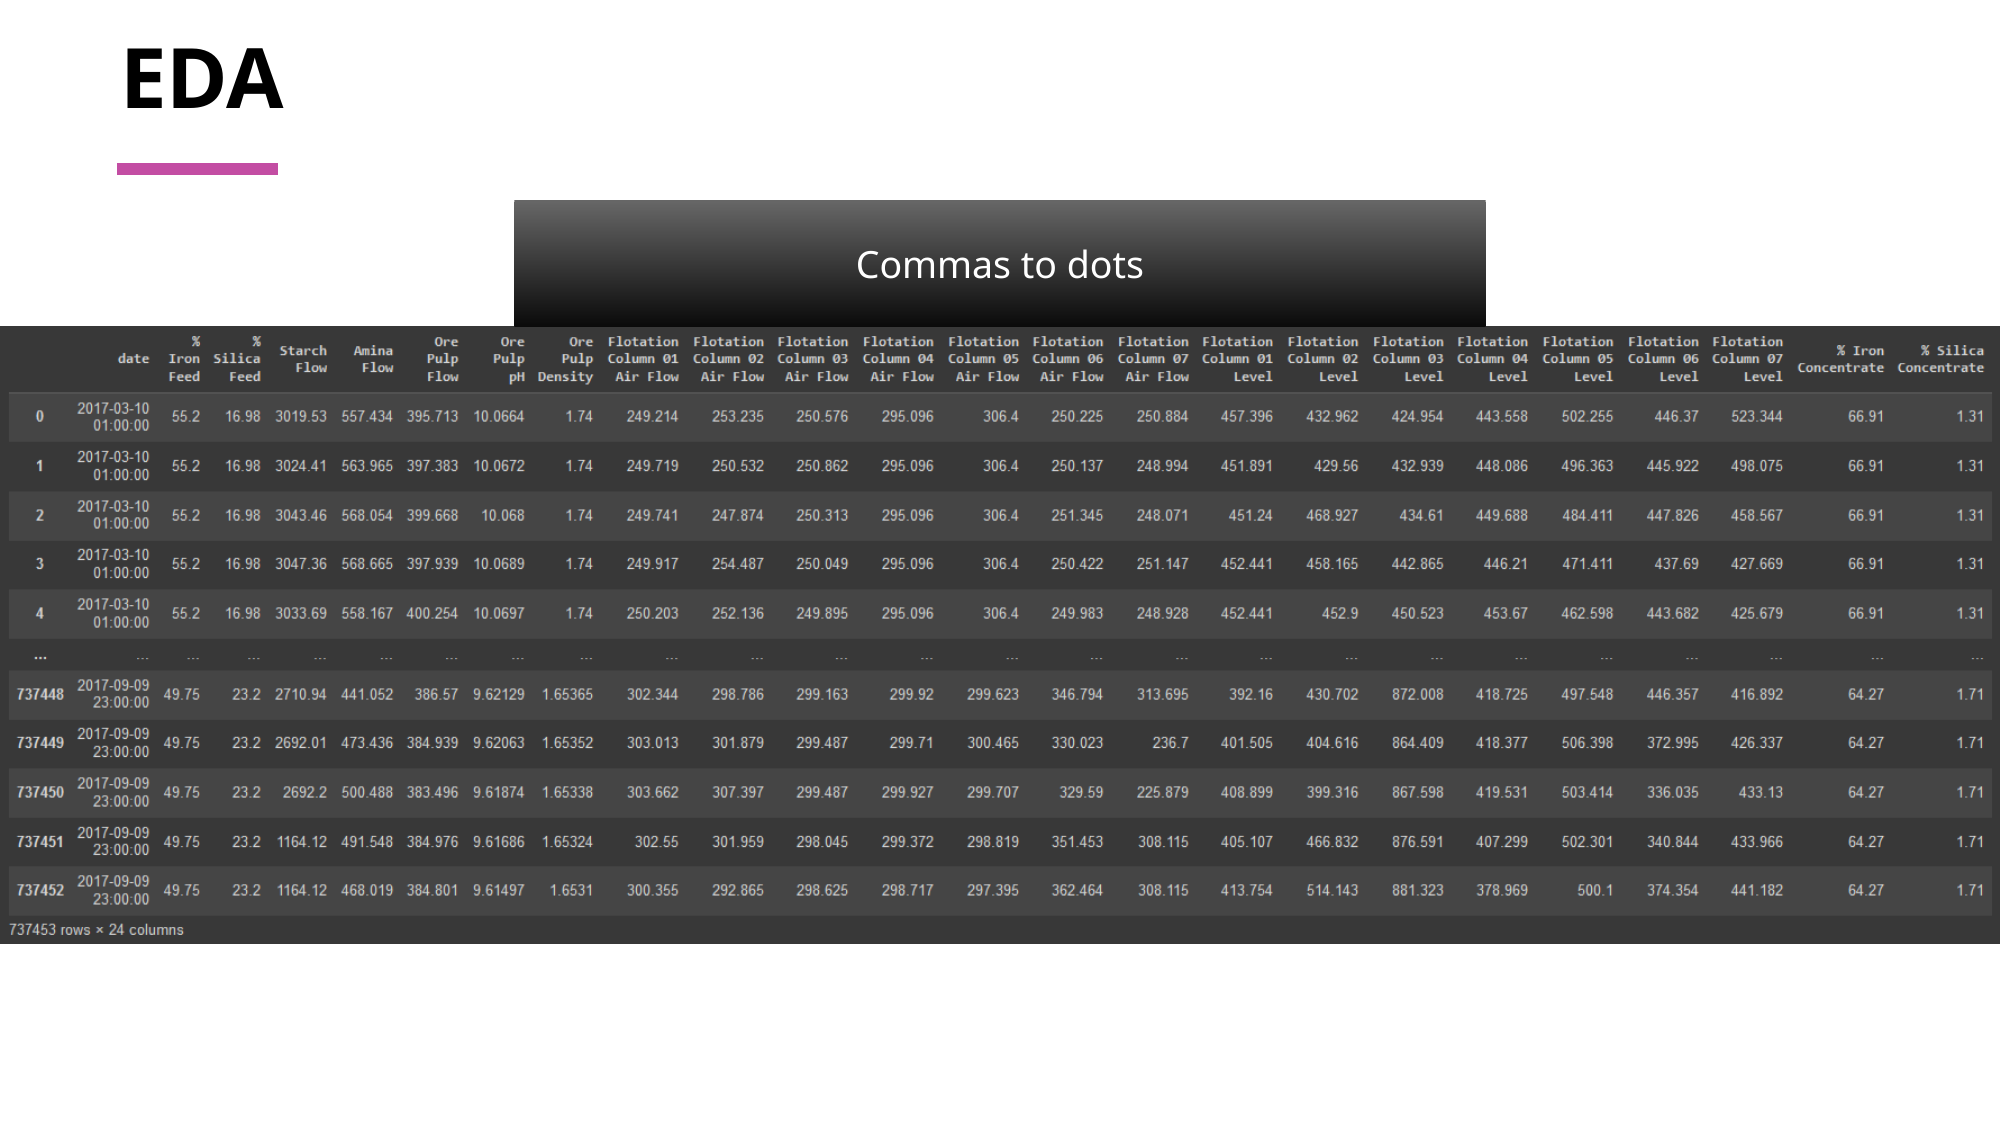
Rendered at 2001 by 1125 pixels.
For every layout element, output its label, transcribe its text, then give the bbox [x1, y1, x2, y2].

picture [0, 326, 2000, 944]
text_box Commas to dots [514, 200, 1486, 326]
title EDA [105, 18, 1892, 198]
